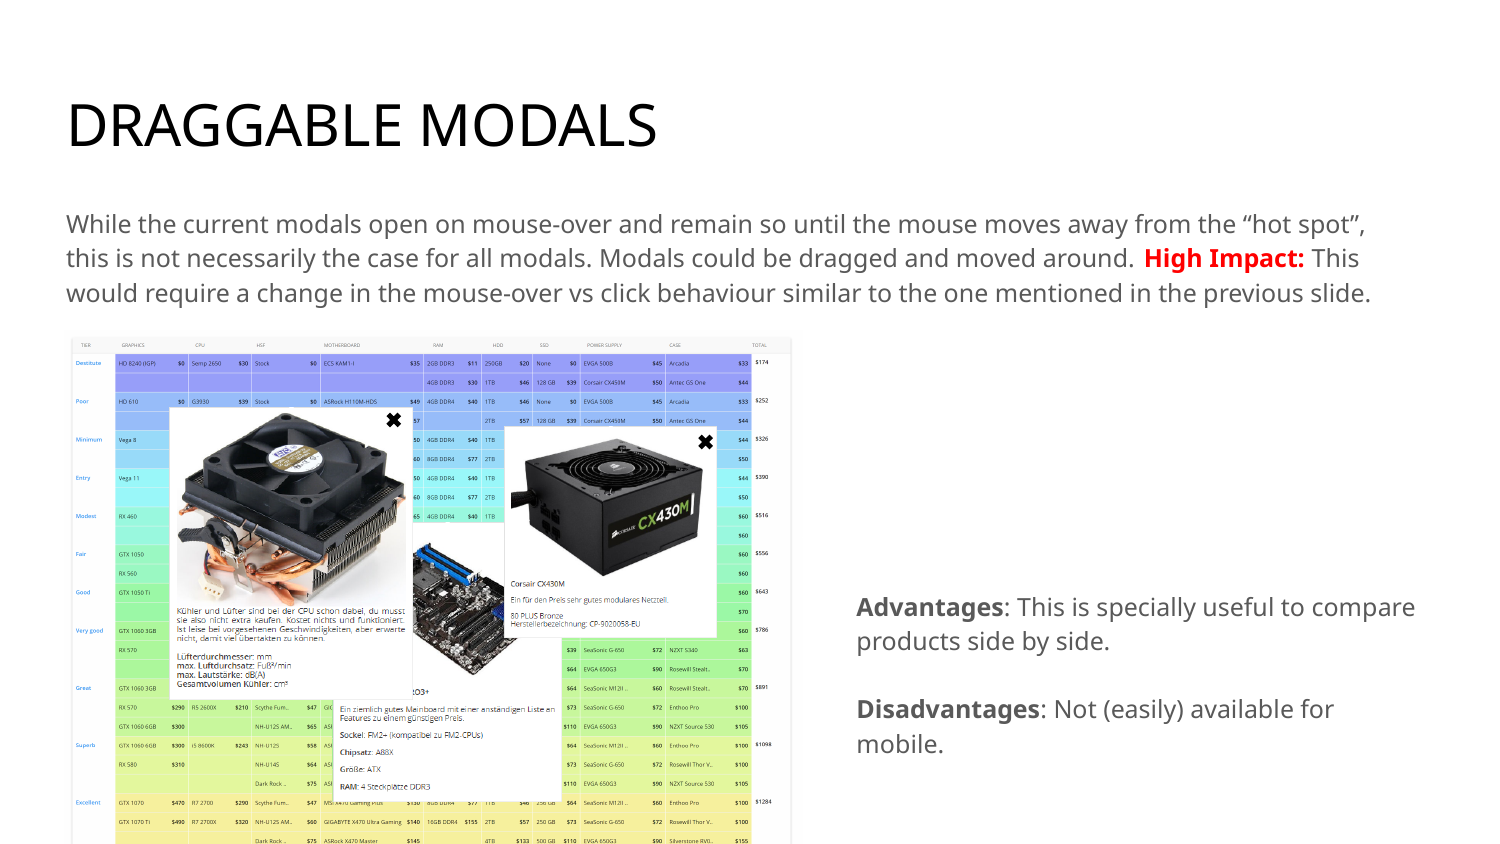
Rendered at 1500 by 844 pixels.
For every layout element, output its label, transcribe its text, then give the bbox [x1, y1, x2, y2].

list While the current modals open on mouse-over and remain so until the mouse moves away from the “hot spot”, this is not necessarily the case for all modals. Modals could be dragged and moved around. High Impact: This would require a change in the mouse-over vs click behaviour similar to the one mentioned in the previous slide. [51, 189, 1404, 318]
title DRAGGABLE MODALS [51, 72, 1449, 167]
picture [64, 330, 803, 844]
text_box Advantages: This is specially useful to compare products side by side. Disadvantages: Not (easily) available for mobile. [841, 572, 1439, 784]
